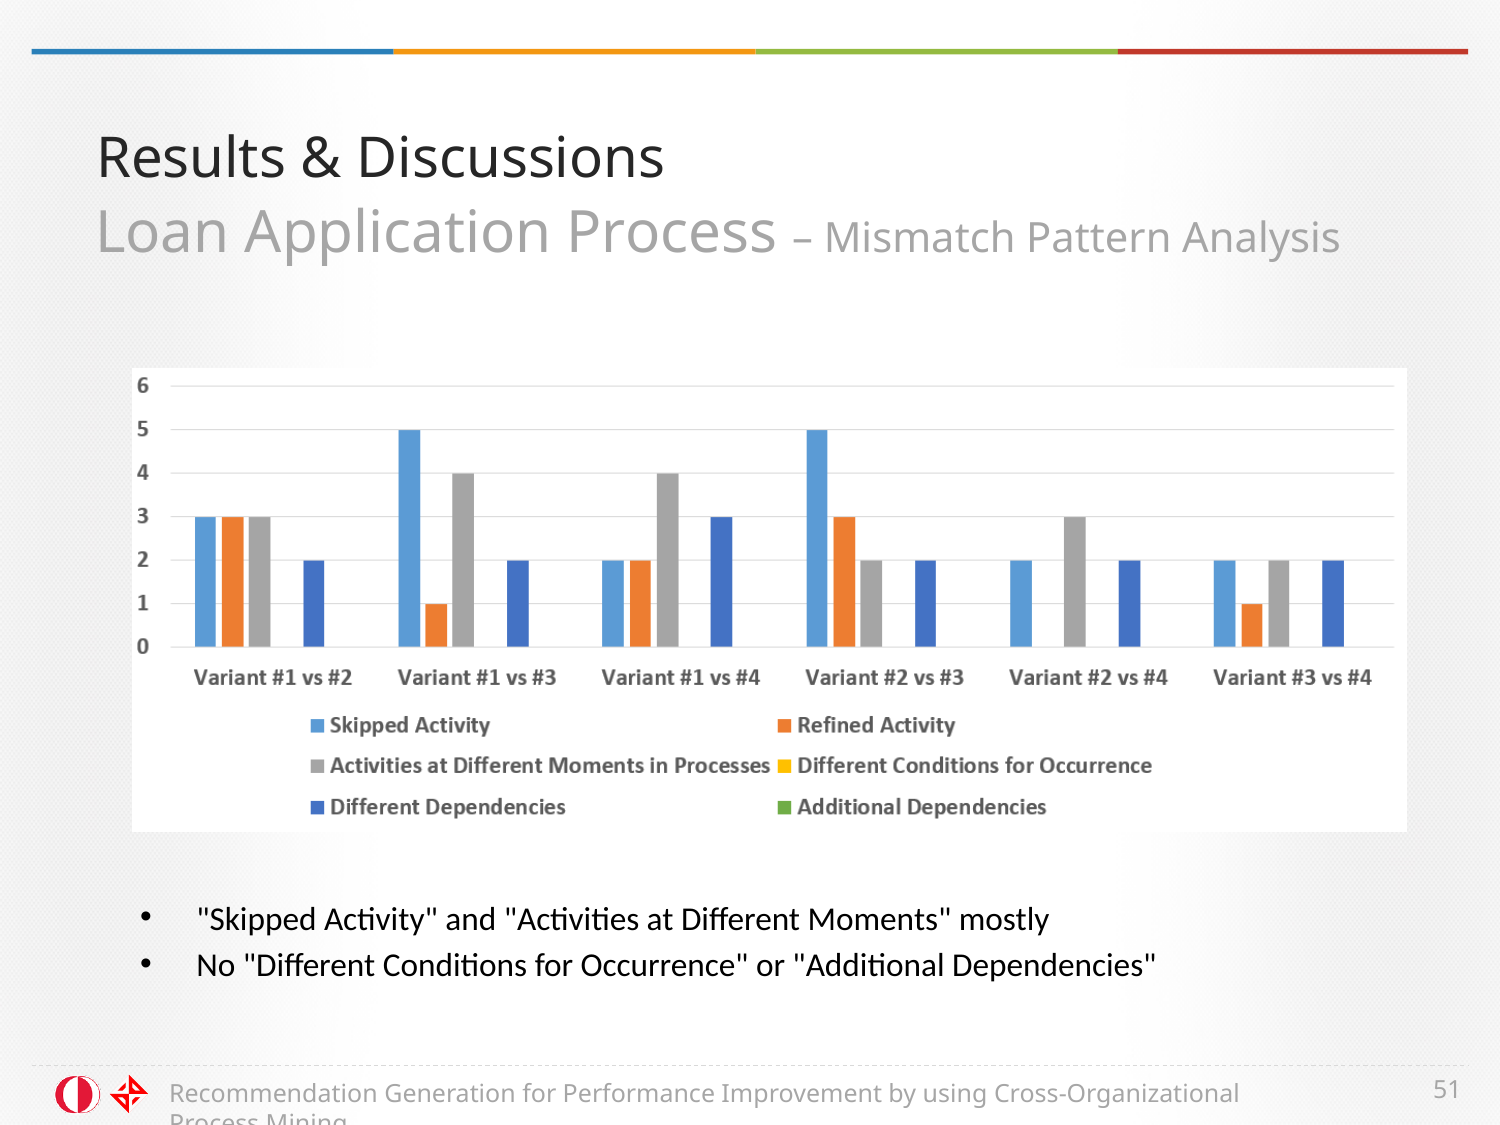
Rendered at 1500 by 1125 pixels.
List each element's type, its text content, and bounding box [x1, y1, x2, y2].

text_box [31, 48, 1469, 55]
picture [174, 1116, 181, 1123]
picture [272, 1116, 281, 1125]
text_box "Skipped Activity" and "Activities at Different Moments" mostly No "Different Conditions for Occurrence" or "Additional Dependencies" [128, 891, 1411, 1029]
text_box Results & Discussions [81, 114, 1500, 187]
picture [179, 1116, 267, 1125]
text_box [31, 1065, 1477, 1116]
text_box Loan Application Process – Mismatch Pattern Analysis [80, 187, 1500, 272]
picture [0, 0, 1500, 1125]
